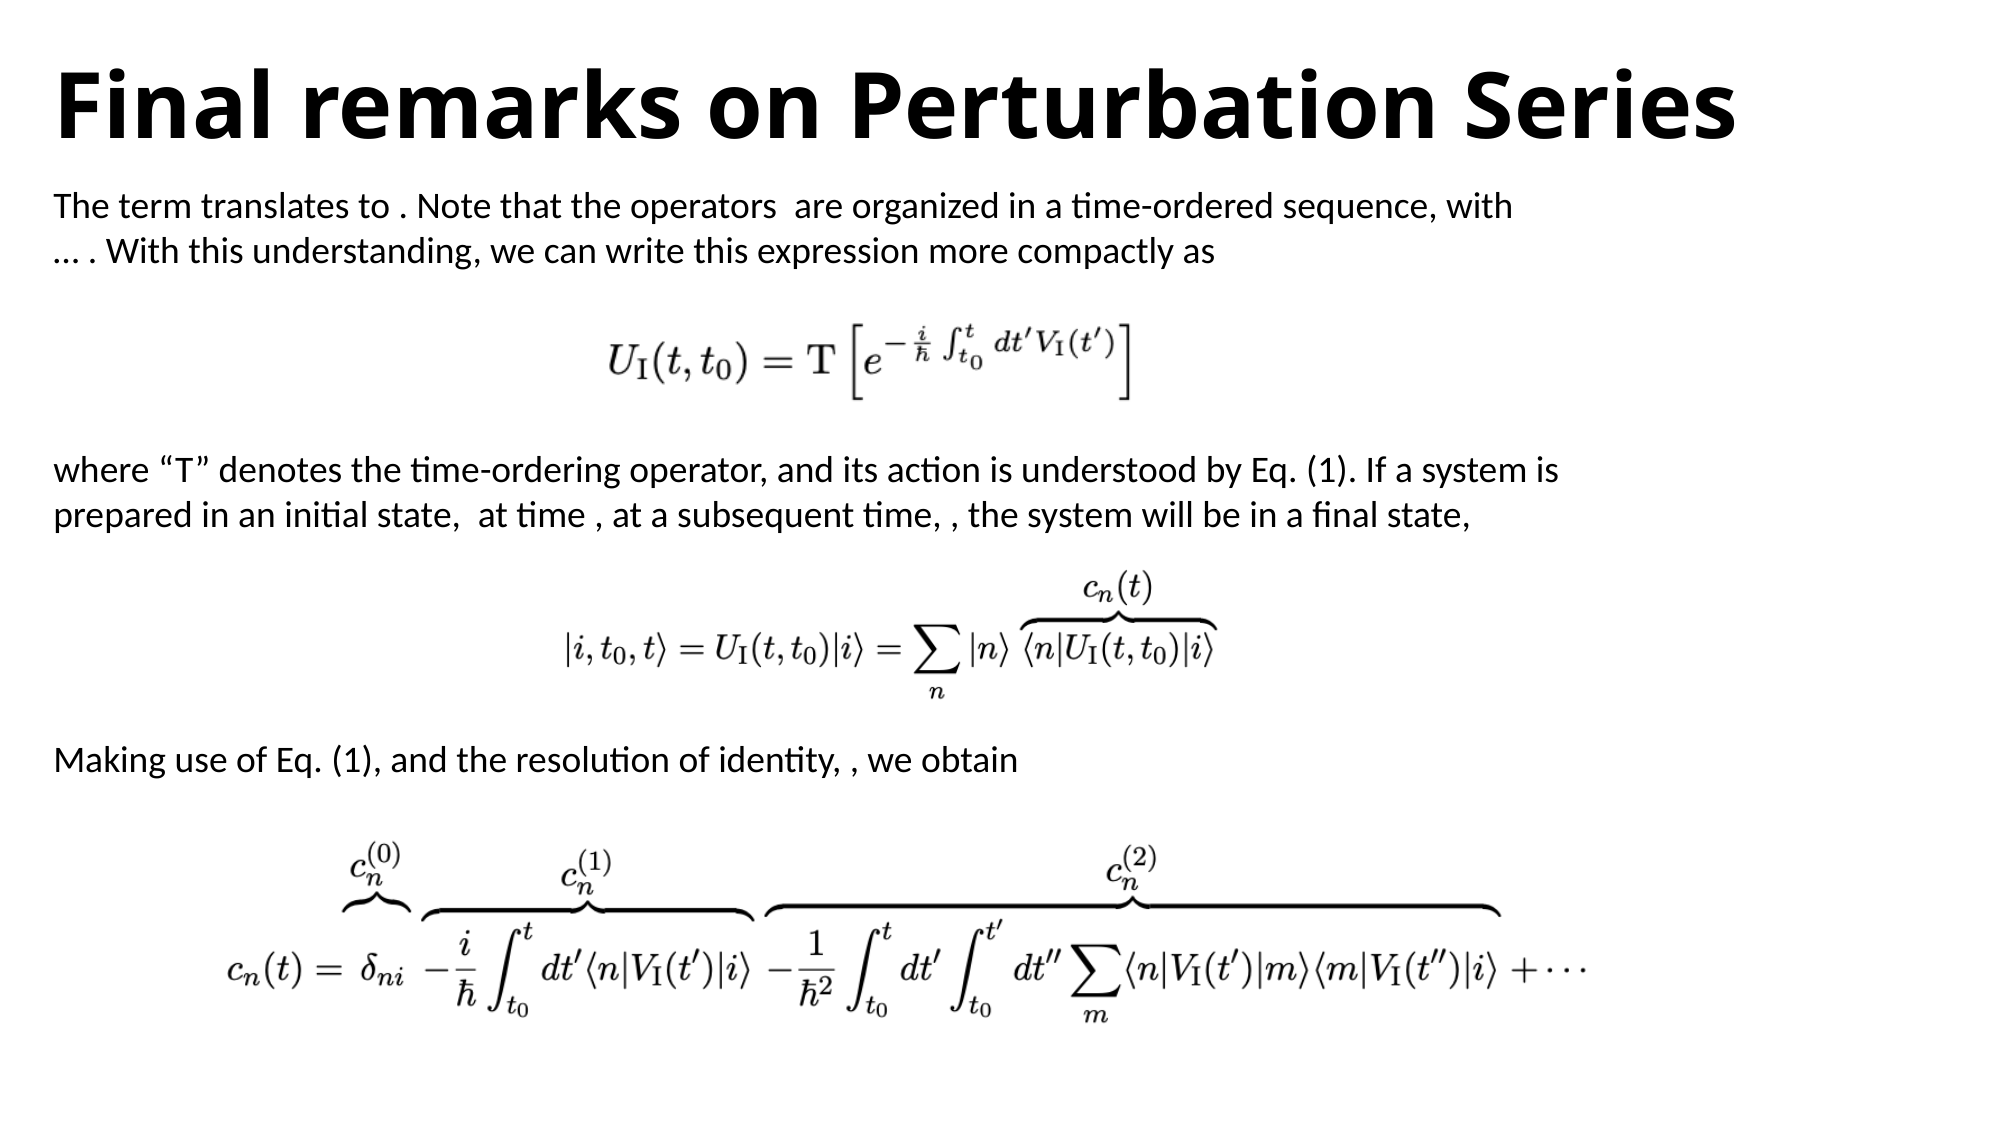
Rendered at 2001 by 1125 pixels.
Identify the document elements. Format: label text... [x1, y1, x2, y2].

picture [216, 816, 1597, 1037]
picture [543, 562, 1225, 709]
picture [597, 300, 1139, 415]
text_box Final remarks on Perturbation Series [38, 0, 1764, 218]
